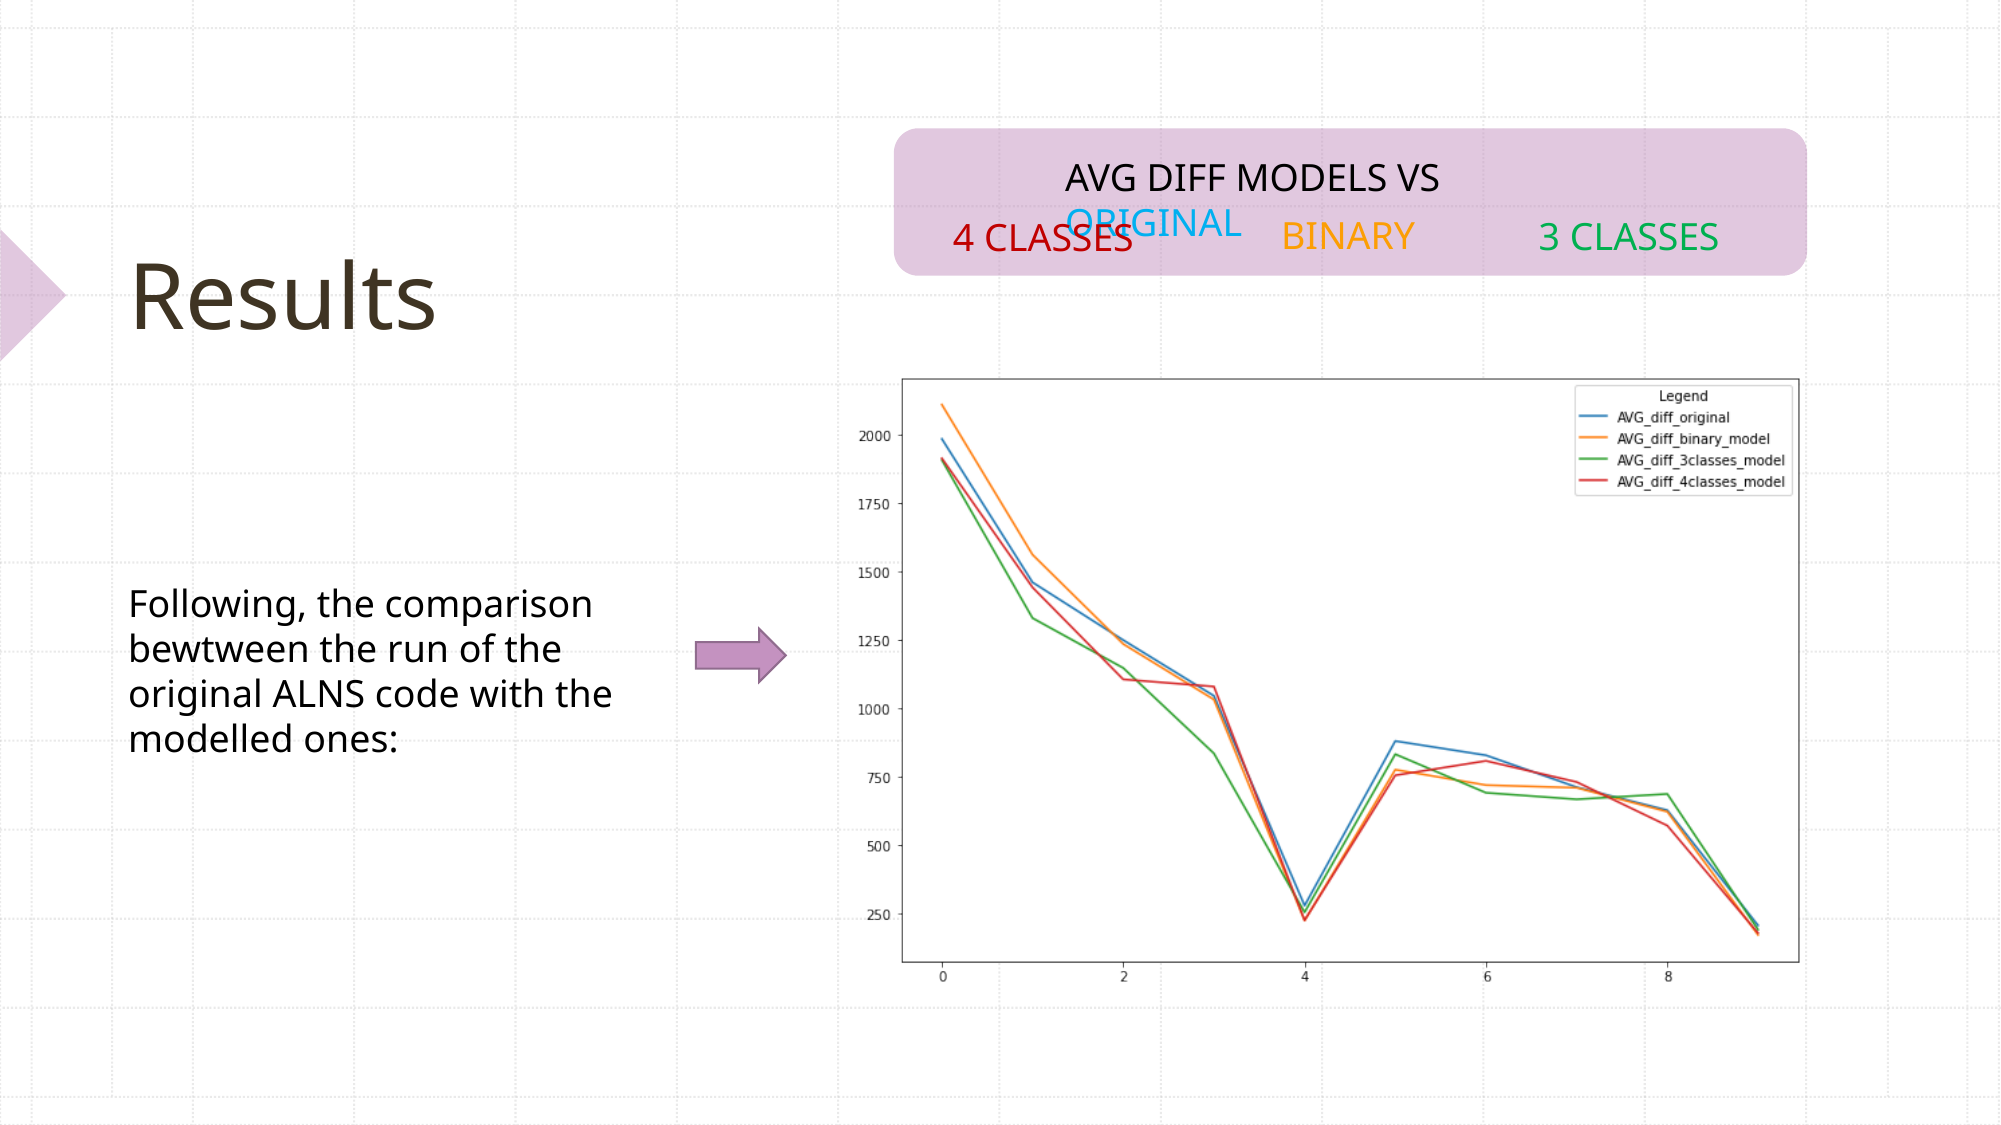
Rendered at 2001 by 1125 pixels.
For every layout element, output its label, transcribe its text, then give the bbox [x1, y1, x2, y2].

title Results [113, 119, 1808, 356]
text_box Following, the comparison bewtween the run of the original ALNS code with the modelled ones: [113, 572, 677, 768]
text_box [694, 626, 788, 685]
text_box 4 CLASSES [938, 206, 1163, 267]
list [848, 369, 1808, 994]
text_box AVG DIFF MODELS VS ORIGINAL [1050, 146, 1636, 251]
text_box BINARY [1266, 204, 1491, 265]
text_box 3 CLASSES [1523, 205, 1749, 266]
